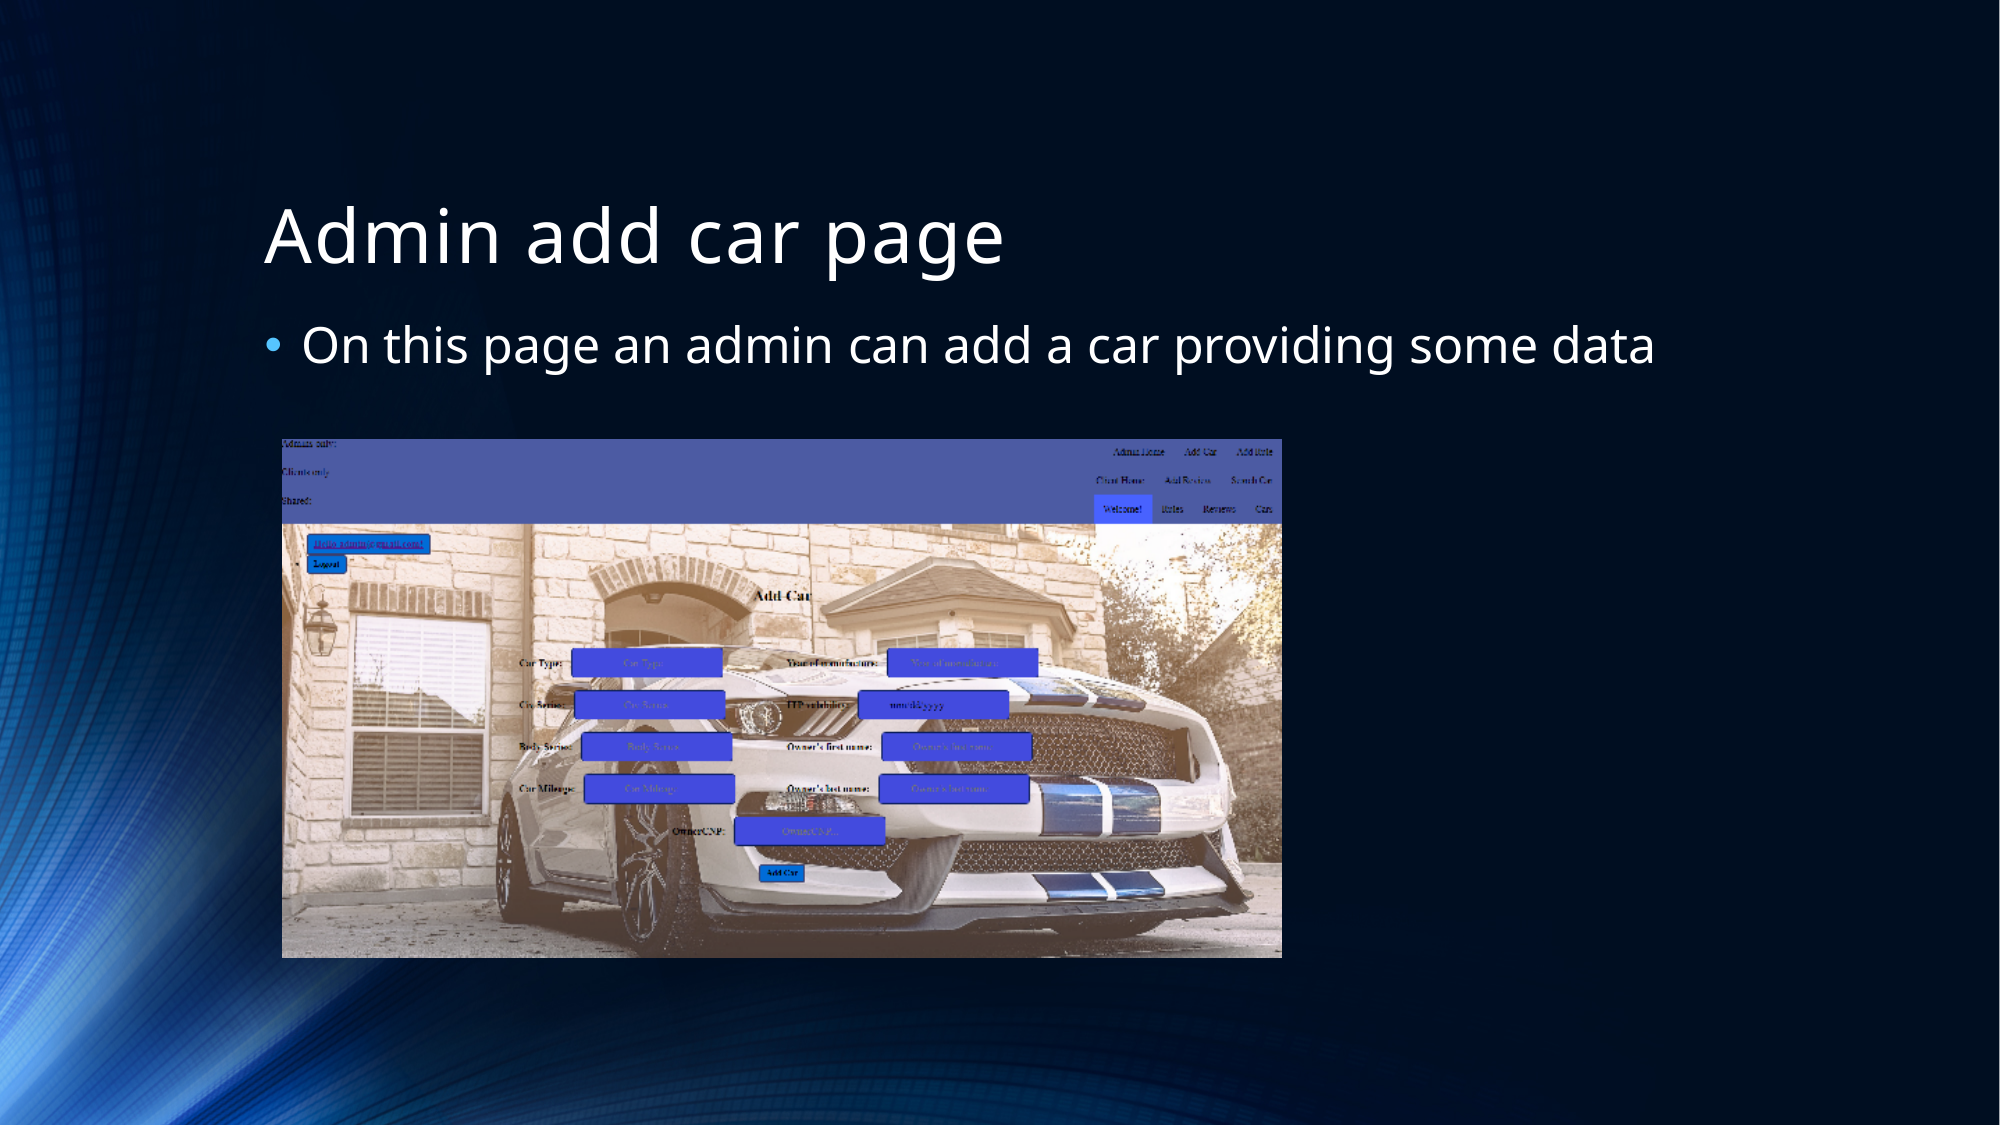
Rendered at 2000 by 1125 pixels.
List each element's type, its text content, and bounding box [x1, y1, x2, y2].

text_box On this page an admin can add a car providing some data [249, 312, 1748, 988]
picture [0, 0, 2000, 1125]
text_box Admin add car page [249, 62, 1750, 288]
